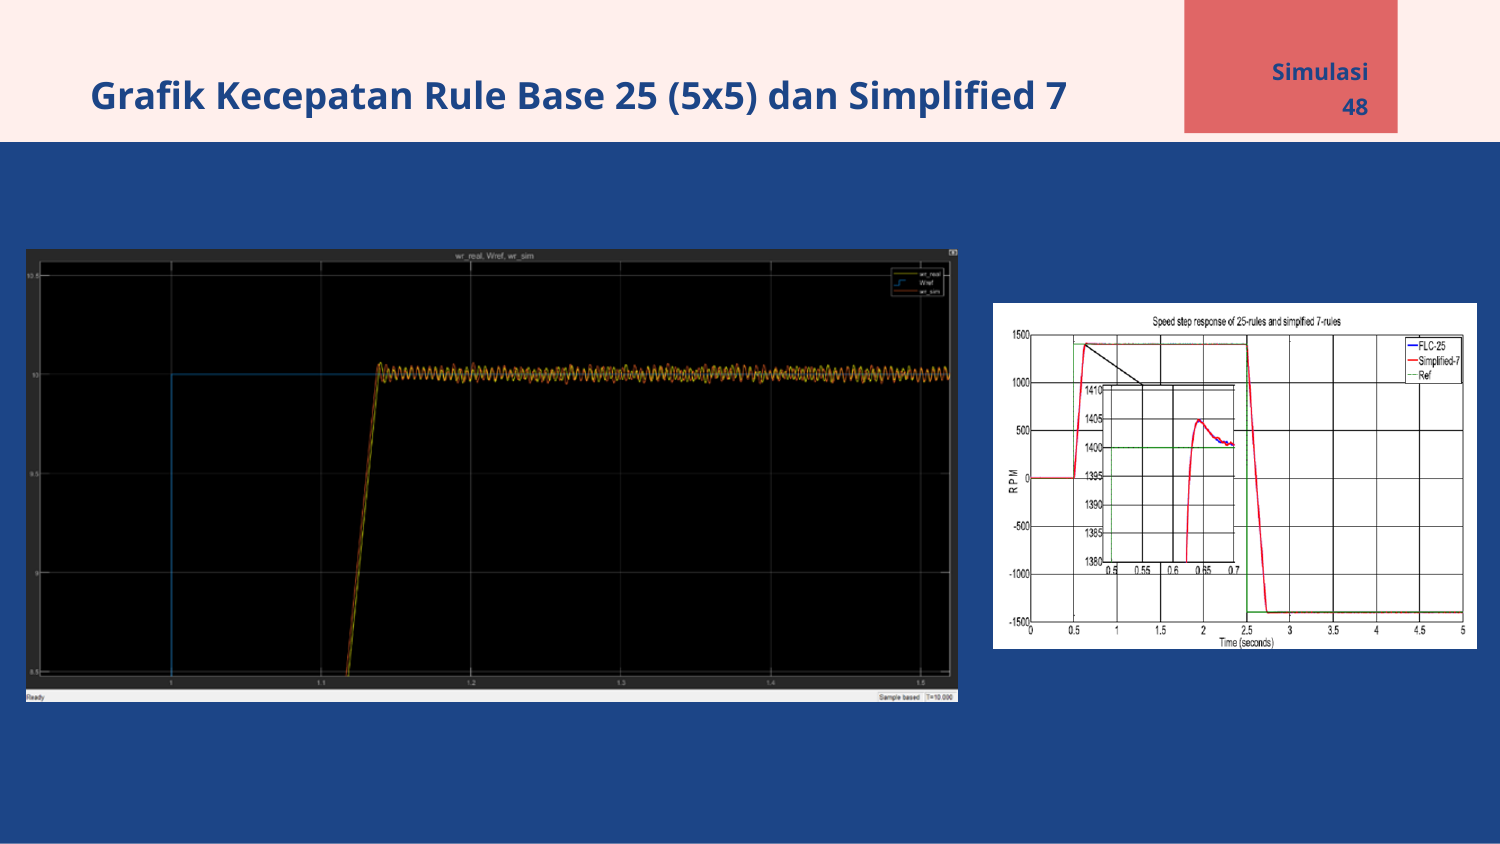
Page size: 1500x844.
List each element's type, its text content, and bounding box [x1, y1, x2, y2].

text_box [0, 142, 1500, 844]
list Grafik Kecepatan Rule Base 25 (5x5) dan Simplified 7 [0, 49, 1209, 110]
picture [26, 249, 958, 702]
picture [993, 303, 1477, 649]
title Simulasi [1111, 21, 1384, 101]
slide_number 48 [1293, 77, 1384, 143]
